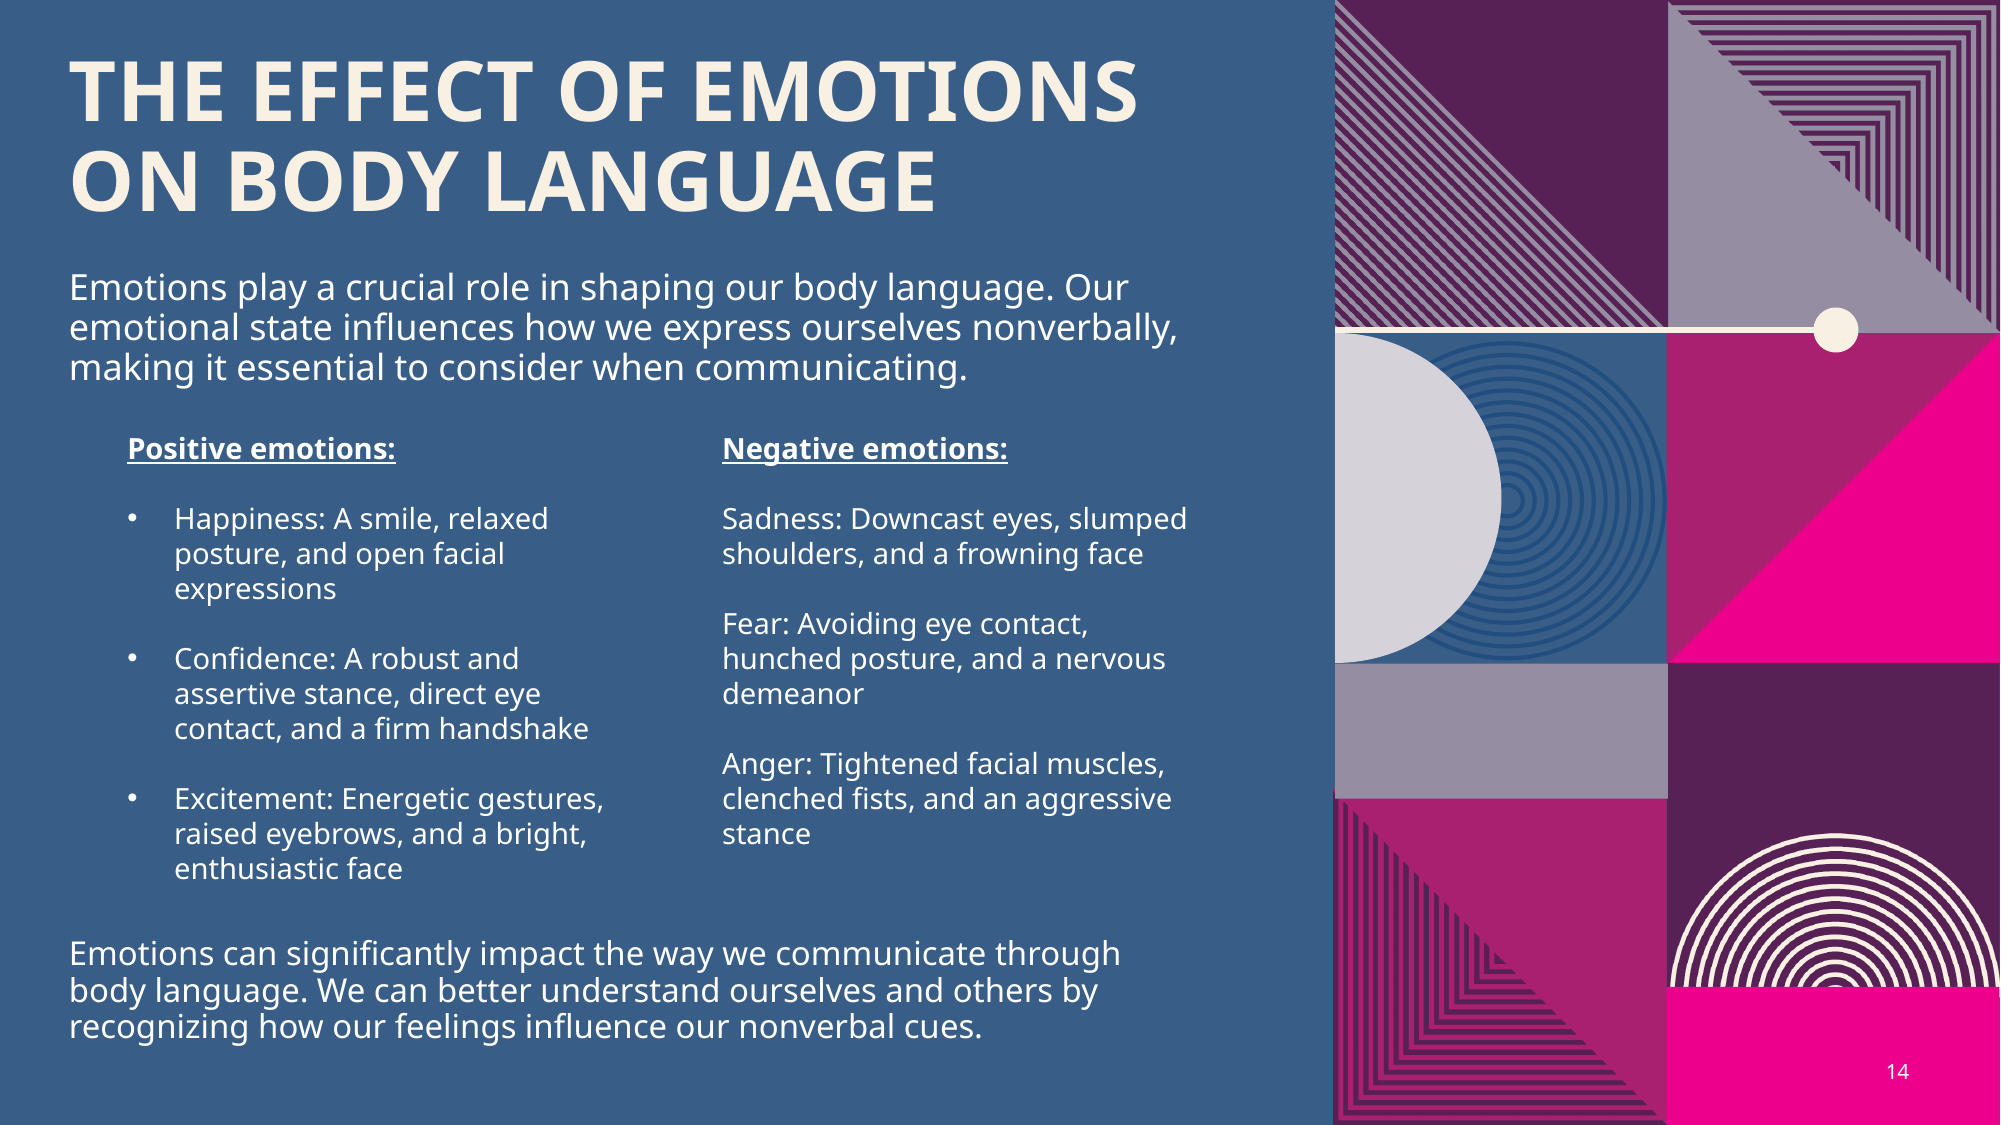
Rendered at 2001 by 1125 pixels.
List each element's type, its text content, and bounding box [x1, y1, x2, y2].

picture [1333, 791, 1667, 1125]
picture [1335, 0, 2001, 333]
slide_number 14 [1849, 1042, 1925, 1103]
list Emotions play a crucial role in shaping our body language. Our emotional state influences how we express ourselves nonverbally, making it essential to consider when communicating. [54, 260, 1208, 407]
title The Effect of Emotions on Body Language [54, 41, 1208, 260]
text_box Positive emotions: Happiness: A smile, relaxed posture, and open facial expressions Confidence: A robust and assertive stance, direct eye contact, and a firm handshake Excitement: Energetic gestures, raised eyebrows, and a bright, enthusiastic face [112, 423, 631, 893]
picture [1669, 833, 2001, 998]
text_box Negative emotions: Sadness: Downcast eyes, slumped shoulders, and a frowning face Fear: Avoiding eye contact, hunched posture, and a nervous demeanor Anger: Tightened facial muscles, clenched fists, and an aggressive stance [707, 423, 1208, 858]
text_box Emotions can significantly impact the way we communicate through body language. We can better understand ourselves and others by recognizing how our feelings influence our nonverbal cues. [54, 927, 1208, 1074]
